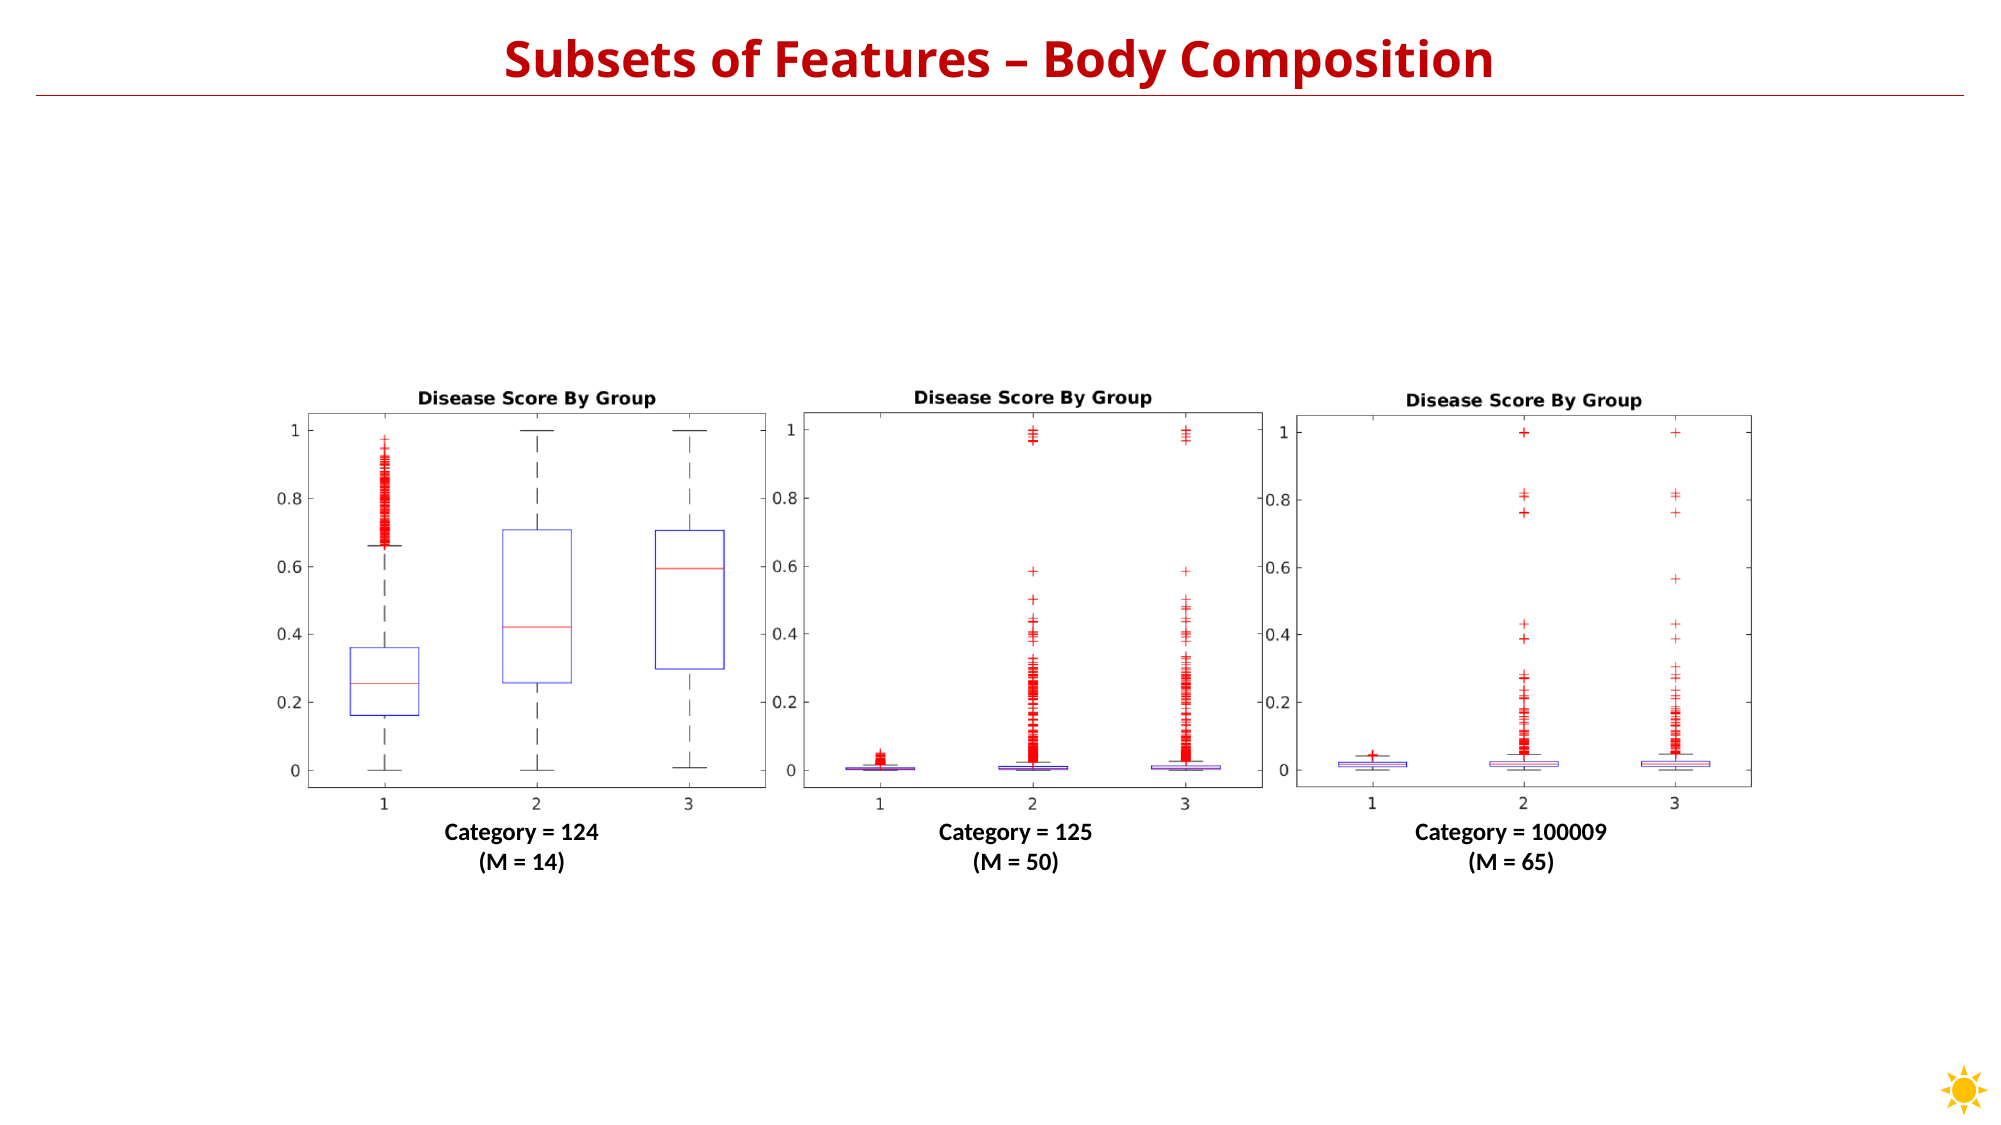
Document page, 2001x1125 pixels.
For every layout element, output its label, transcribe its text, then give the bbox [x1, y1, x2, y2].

picture [273, 388, 1264, 812]
picture [1266, 388, 1756, 812]
text_box [1937, 1061, 1992, 1119]
text_box Category = 125 (M = 50) [776, 815, 1256, 876]
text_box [0, 9, 2000, 96]
text_box Category = 100009 (M = 65) [1272, 815, 1751, 876]
text_box Category = 124 (M = 14) [282, 815, 762, 876]
